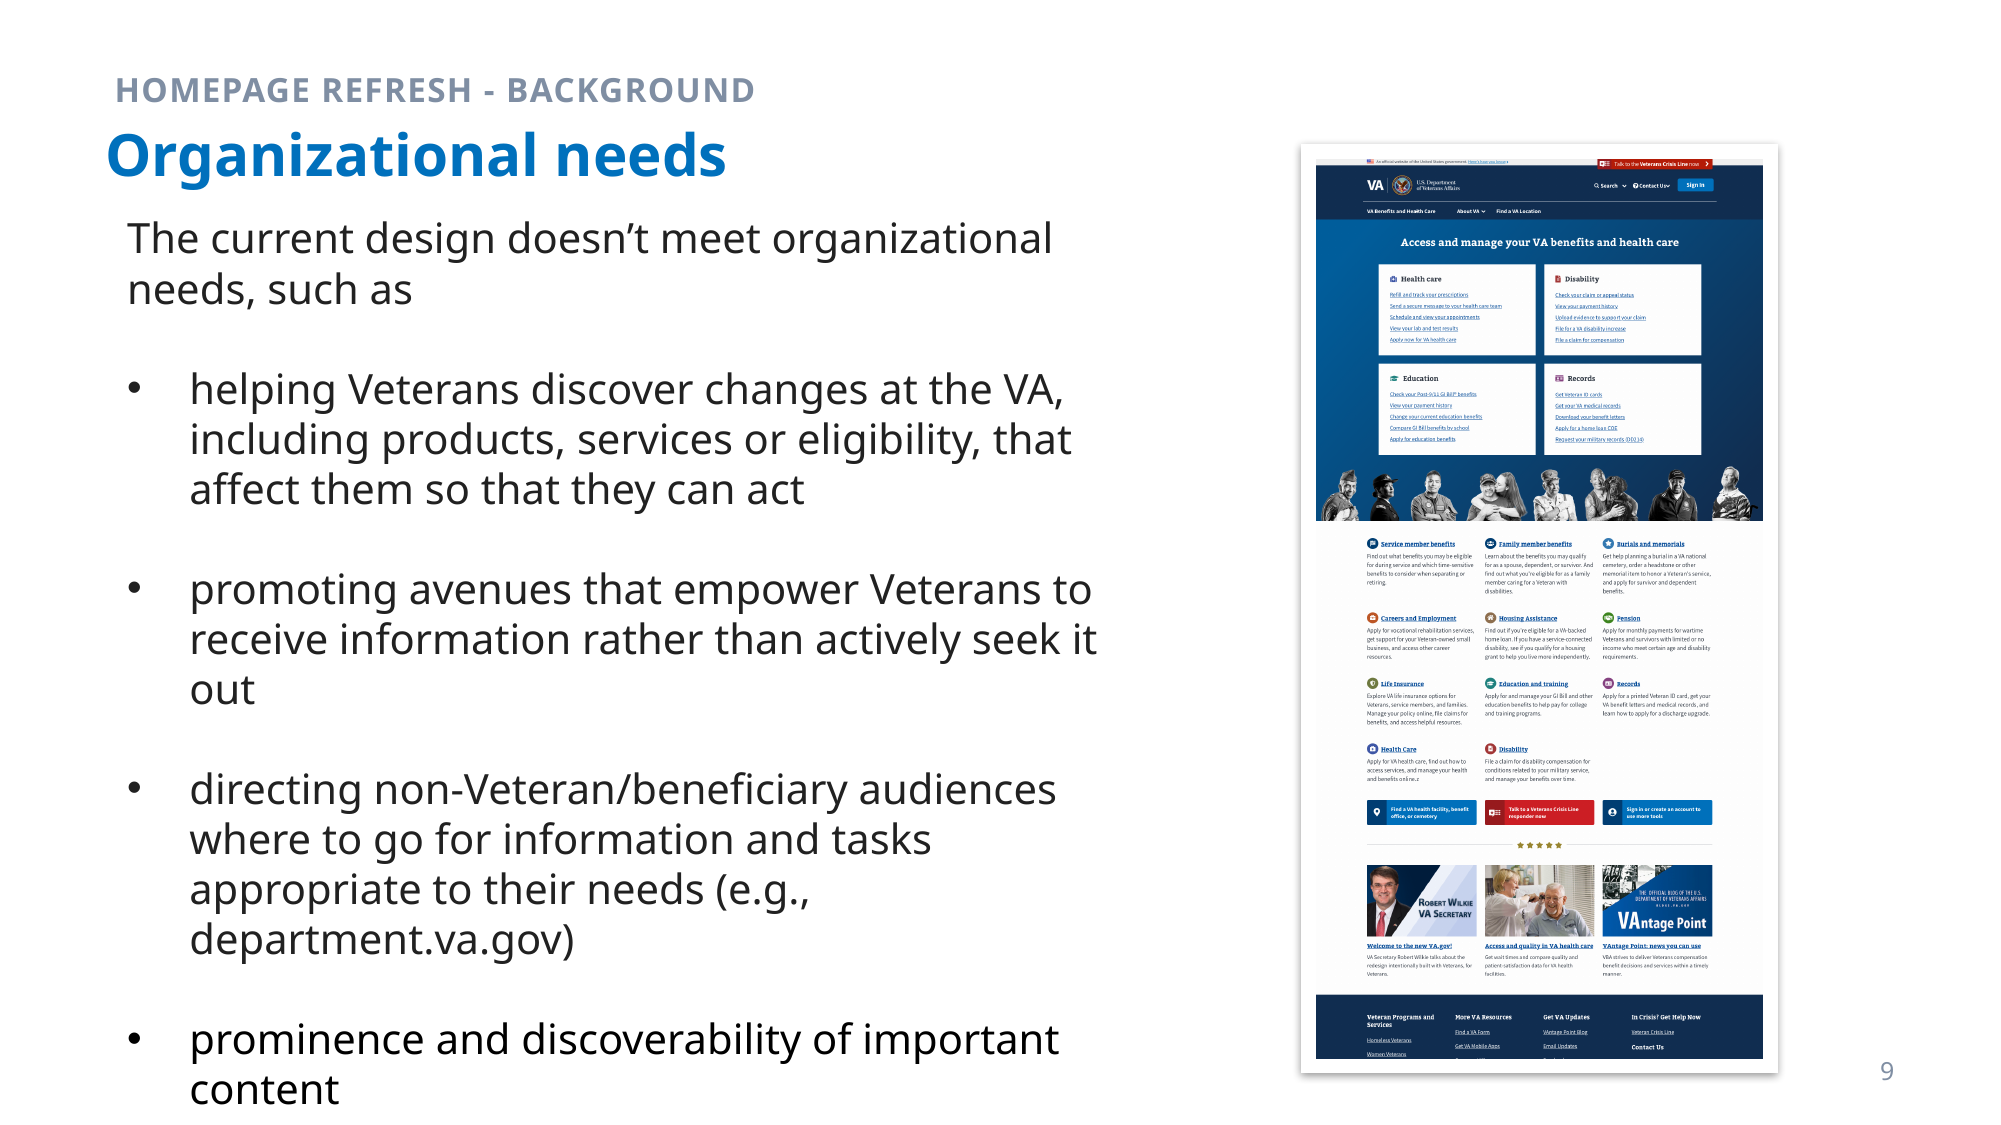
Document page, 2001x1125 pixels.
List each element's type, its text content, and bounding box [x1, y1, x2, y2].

text_box Homepage Refresh - Background [99, 54, 1750, 113]
text_box The current design doesn’t meet organizational needs, such as helping Veterans discover changes at the VA, including products, services or eligibility, that affect them so that they can act promoting avenues that empower Veterans to receive information rather than actively seek it out directing non-Veteran/beneficiary audiences where to go for information and tasks appropriate to their needs (e.g., department.va.gov) prominence and discoverability of important content [107, 251, 1153, 1123]
title Organizational needs [99, 113, 1750, 251]
slide_number 9 [1854, 1049, 1900, 1096]
picture [1315, 158, 1764, 1059]
